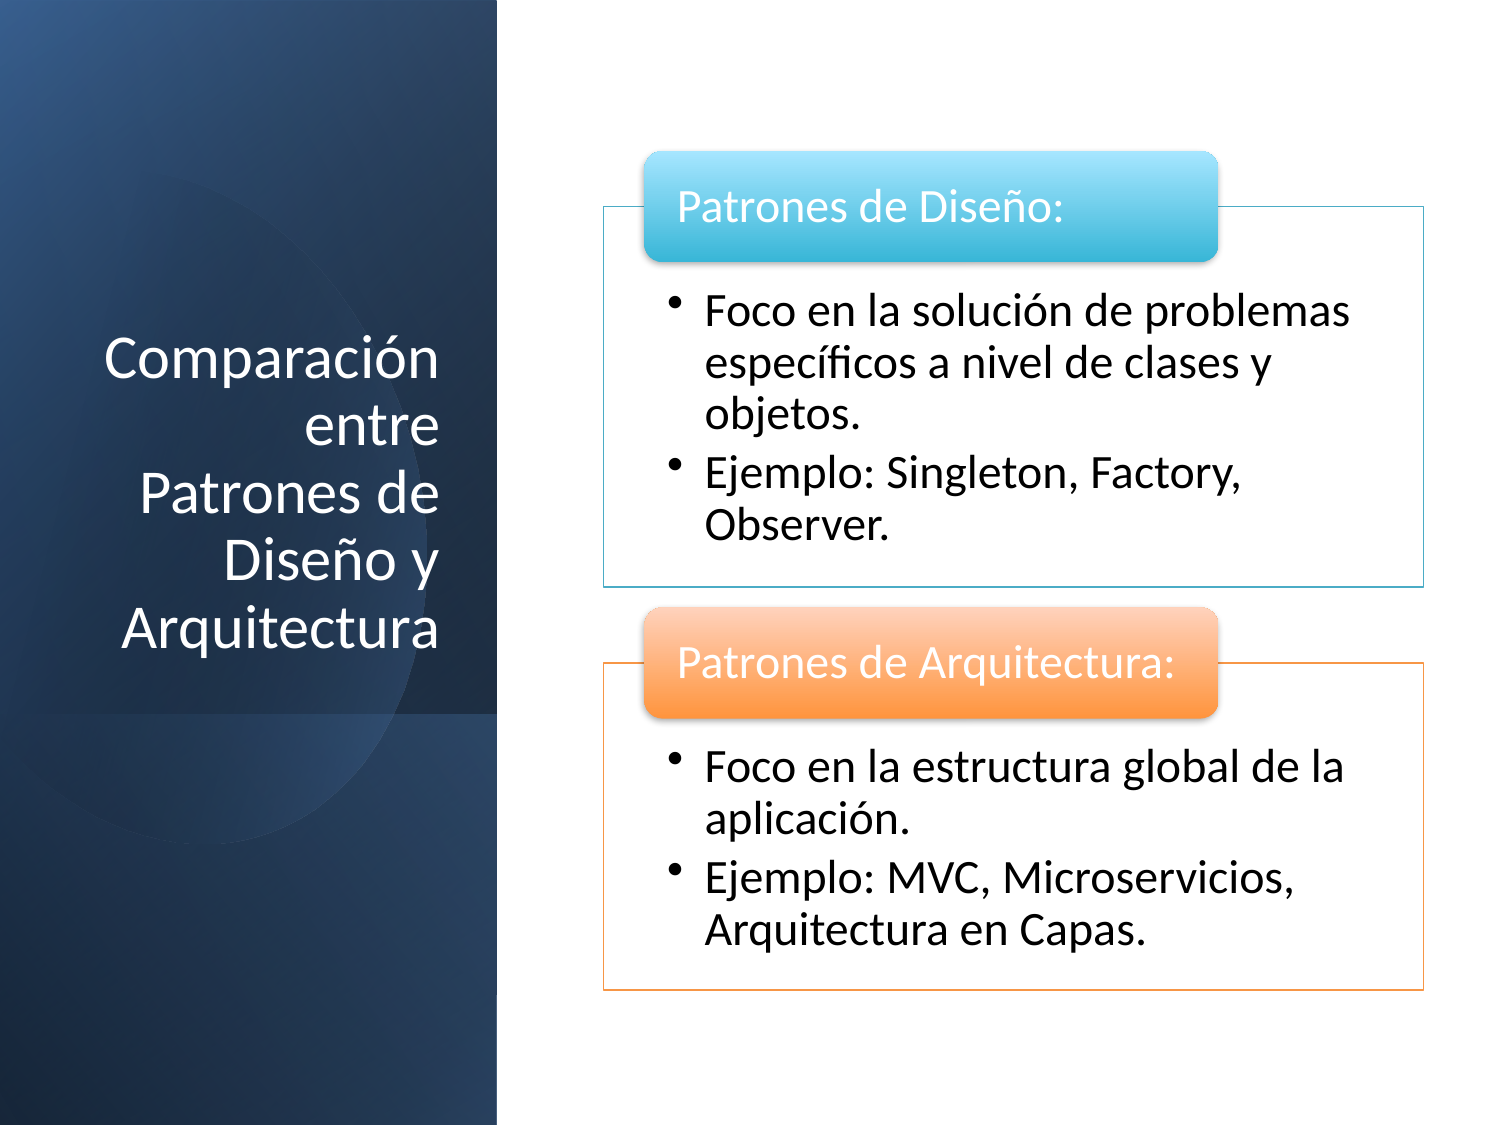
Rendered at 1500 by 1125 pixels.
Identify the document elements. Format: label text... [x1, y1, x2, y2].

text_box [0, 0, 499, 1125]
title Comparación entre Patrones de Diseño y Arquitectura [72, 276, 456, 670]
text_box [499, 0, 1500, 1125]
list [603, 122, 1424, 1018]
